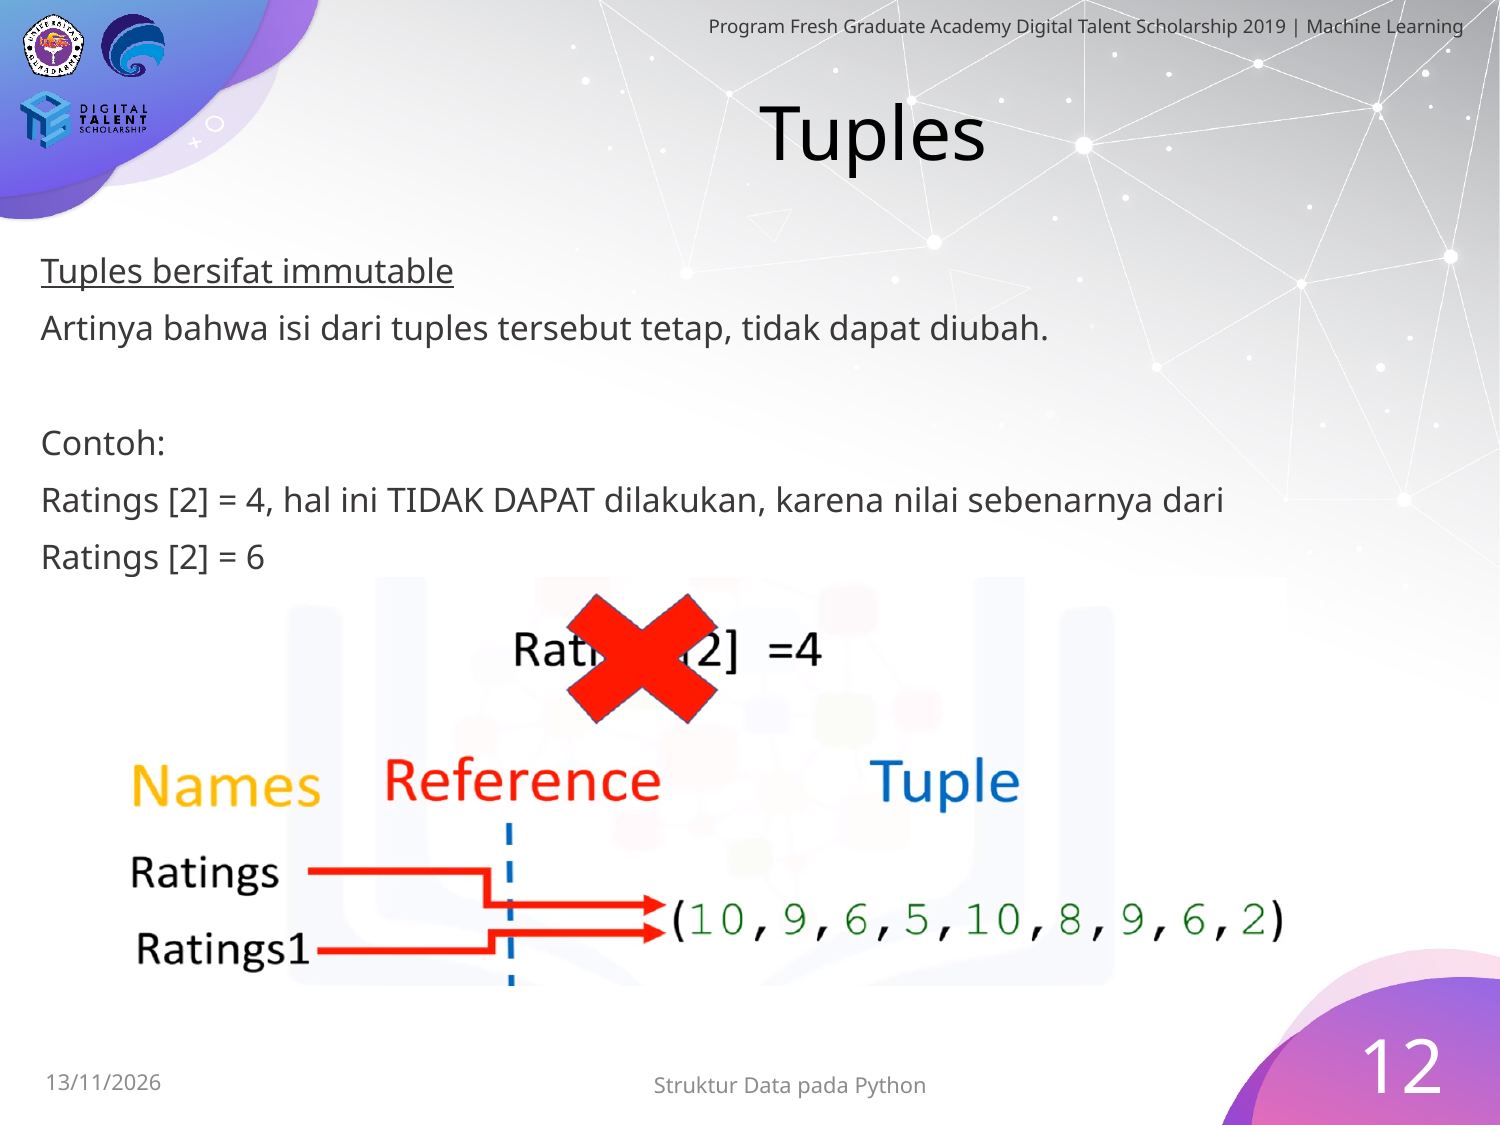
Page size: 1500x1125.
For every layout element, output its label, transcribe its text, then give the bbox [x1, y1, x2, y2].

slide_number 12 [1327, 1025, 1477, 1115]
title Tuples [271, 66, 1477, 207]
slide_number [30, 1053, 272, 1114]
text_box Tuples bersifat immutable Artinya bahwa isi dari tuples tersebut tetap, tidak dapat diubah. Contoh: Ratings [2] = 4, hal ini TIDAK DAPAT dilakukan, karena nilai sebenarnya dari Ratings [2] = 6 [25, 241, 1472, 585]
footer Struktur Data pada Python [386, 1055, 1195, 1114]
picture [0, 0, 1500, 1125]
